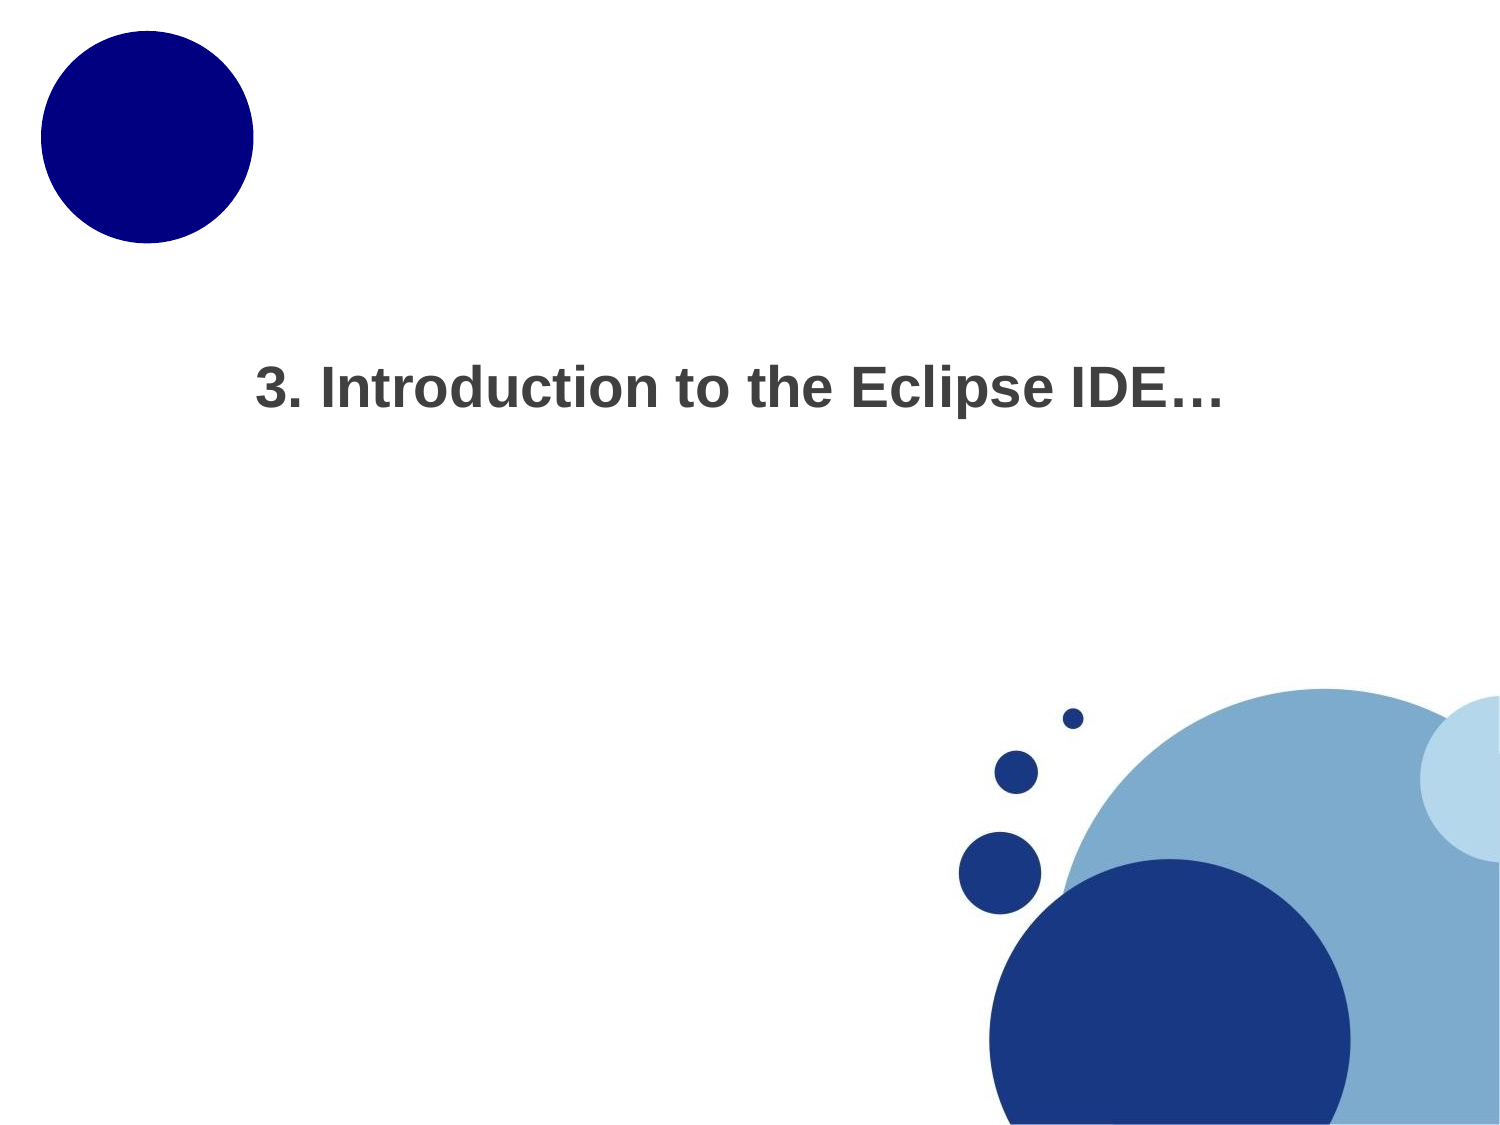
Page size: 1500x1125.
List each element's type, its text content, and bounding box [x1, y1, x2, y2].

title 3. Introduction to the Eclipse IDE… [253, 347, 1247, 538]
picture [952, 677, 1500, 1125]
